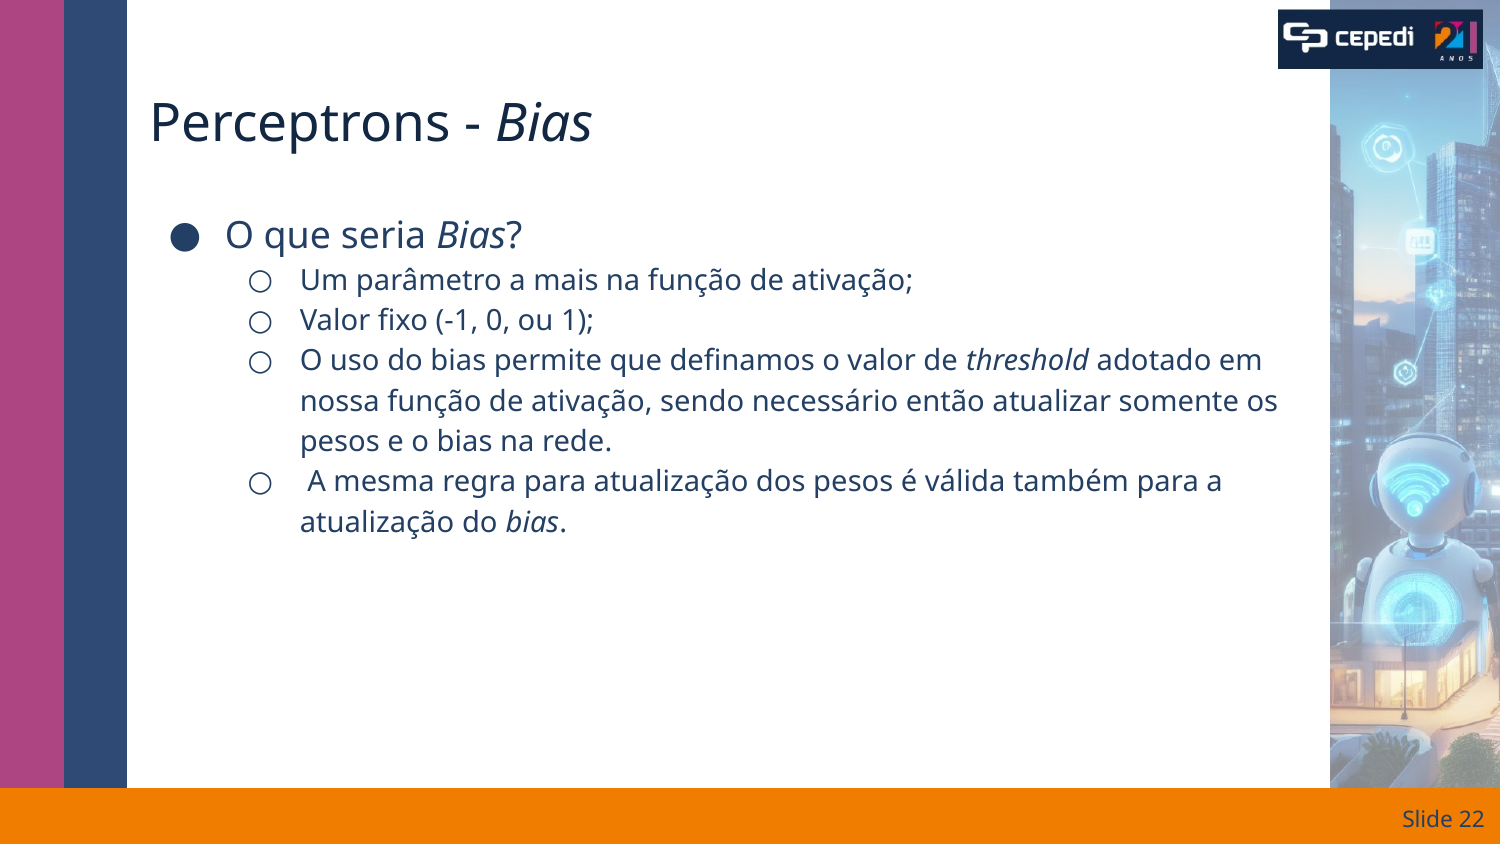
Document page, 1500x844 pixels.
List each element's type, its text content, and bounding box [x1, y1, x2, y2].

picture [0, 0, 1500, 844]
slide_number Slide ‹#› [1277, 789, 1500, 844]
title Perceptrons - Bias [134, 72, 1339, 167]
list O que seria Bias? Um parâmetro a mais na função de ativação; Valor fixo (-1, 0, ou 1); O uso do bias permite que definamos o valor de threshold adotado em nossa função de ativação, sendo necessário então atualizar somente os pesos e o bias na rede. A mesma regra para atualização dos pesos é válida também para a atualização do bias. [134, 189, 1339, 750]
